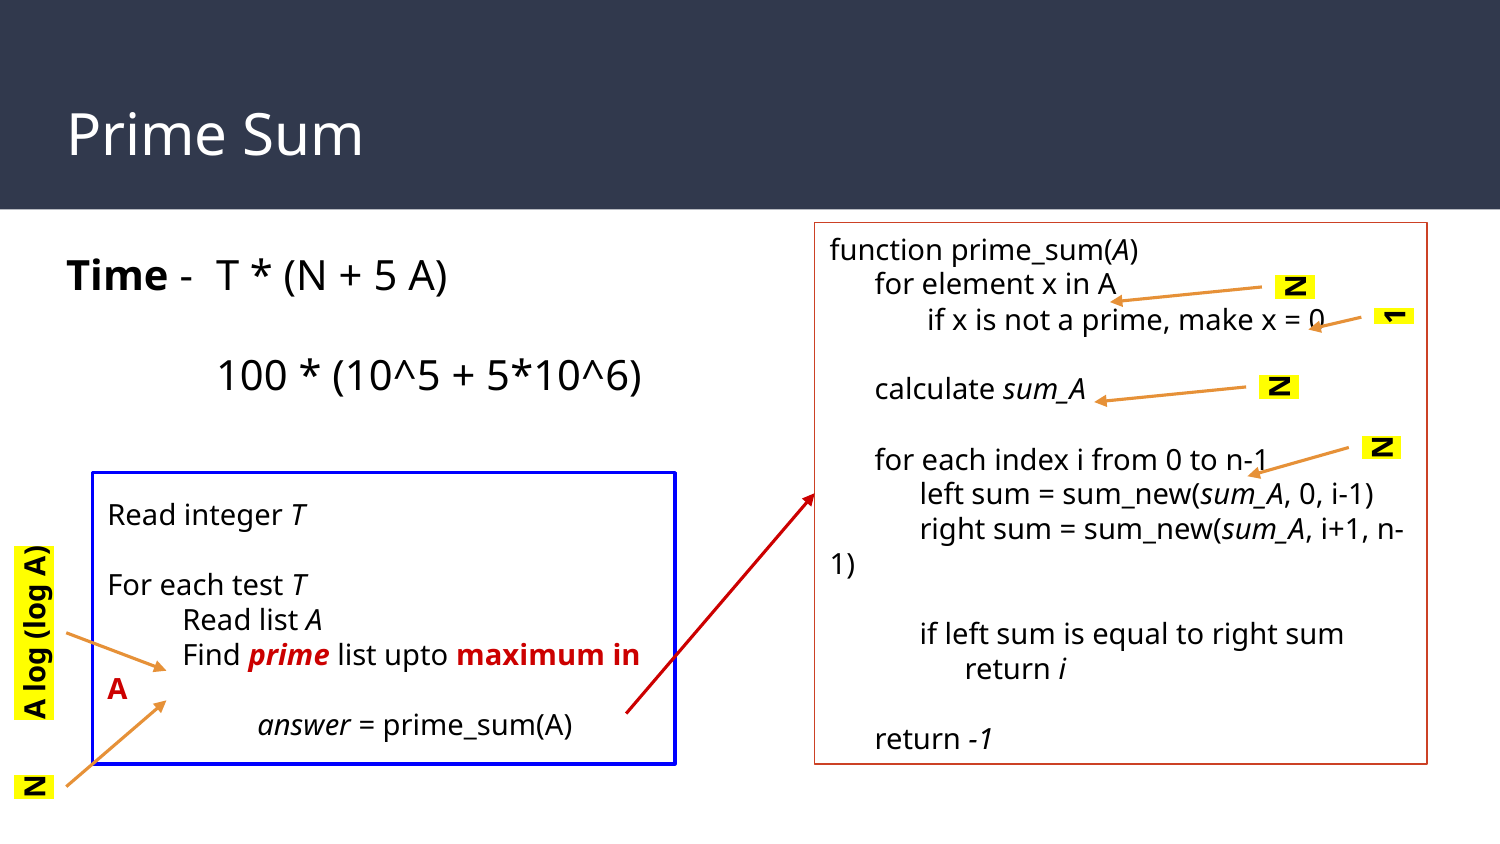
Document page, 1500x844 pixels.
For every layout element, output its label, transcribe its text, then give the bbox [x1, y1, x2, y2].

text_box N [1261, 249, 1327, 325]
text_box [625, 492, 815, 714]
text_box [1308, 316, 1362, 330]
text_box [1247, 447, 1349, 477]
text_box Time - T * (N + 5 A) 100 * (10^5 + 5*10^6) [51, 236, 698, 412]
text_box N [1246, 349, 1311, 425]
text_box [1109, 286, 1263, 303]
text_box Read integer T For each test T Read list A Find prime list upto maximum in A answer = prime_sum(A) [92, 472, 675, 765]
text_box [66, 632, 167, 671]
text_box N [1, 750, 67, 825]
text_box A log (log A) [1, 516, 67, 750]
text_box N [1348, 409, 1414, 485]
text_box 1 [1361, 295, 1427, 340]
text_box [1093, 386, 1247, 403]
text_box function prime_sum(A) for element x in A if x is not a prime, make x = 0 calculate sum_A for each index i from 0 to n-1 left sum = sum_new(sum_A, 0, i-1) right sum = sum_new(sum_A, i+1, n-1) if left sum is equal to right sum return i return -1 [814, 222, 1428, 764]
title Prime Sum [51, 82, 1449, 185]
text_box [66, 700, 167, 787]
